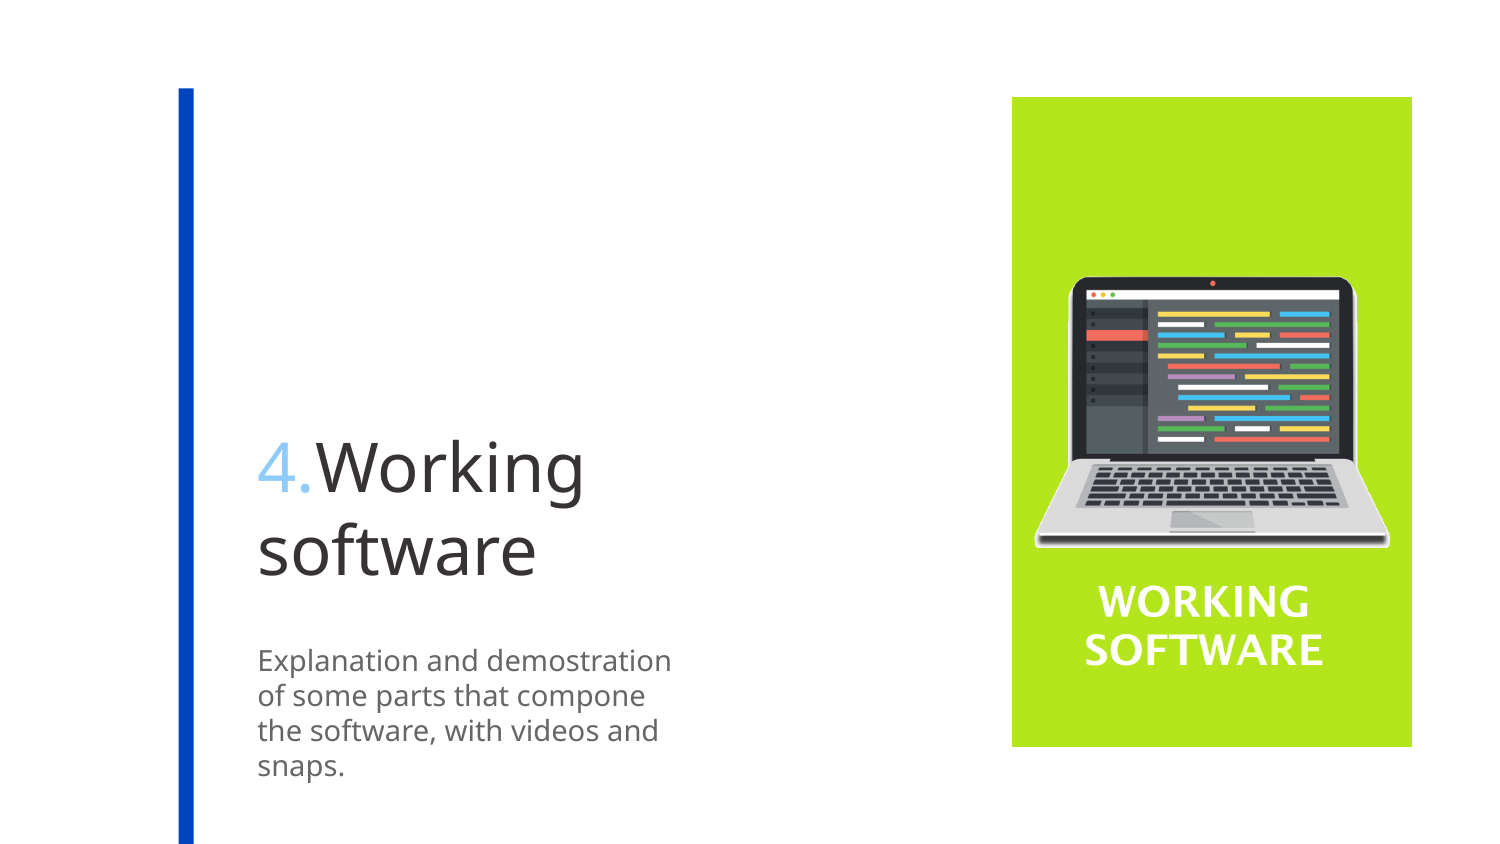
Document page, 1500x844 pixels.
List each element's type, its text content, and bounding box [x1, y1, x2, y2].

picture [1012, 96, 1413, 747]
title 4.Working software [242, 343, 890, 604]
subtitle Explanation and demostration of some parts that compone the software, with videos and snaps. [242, 627, 697, 792]
